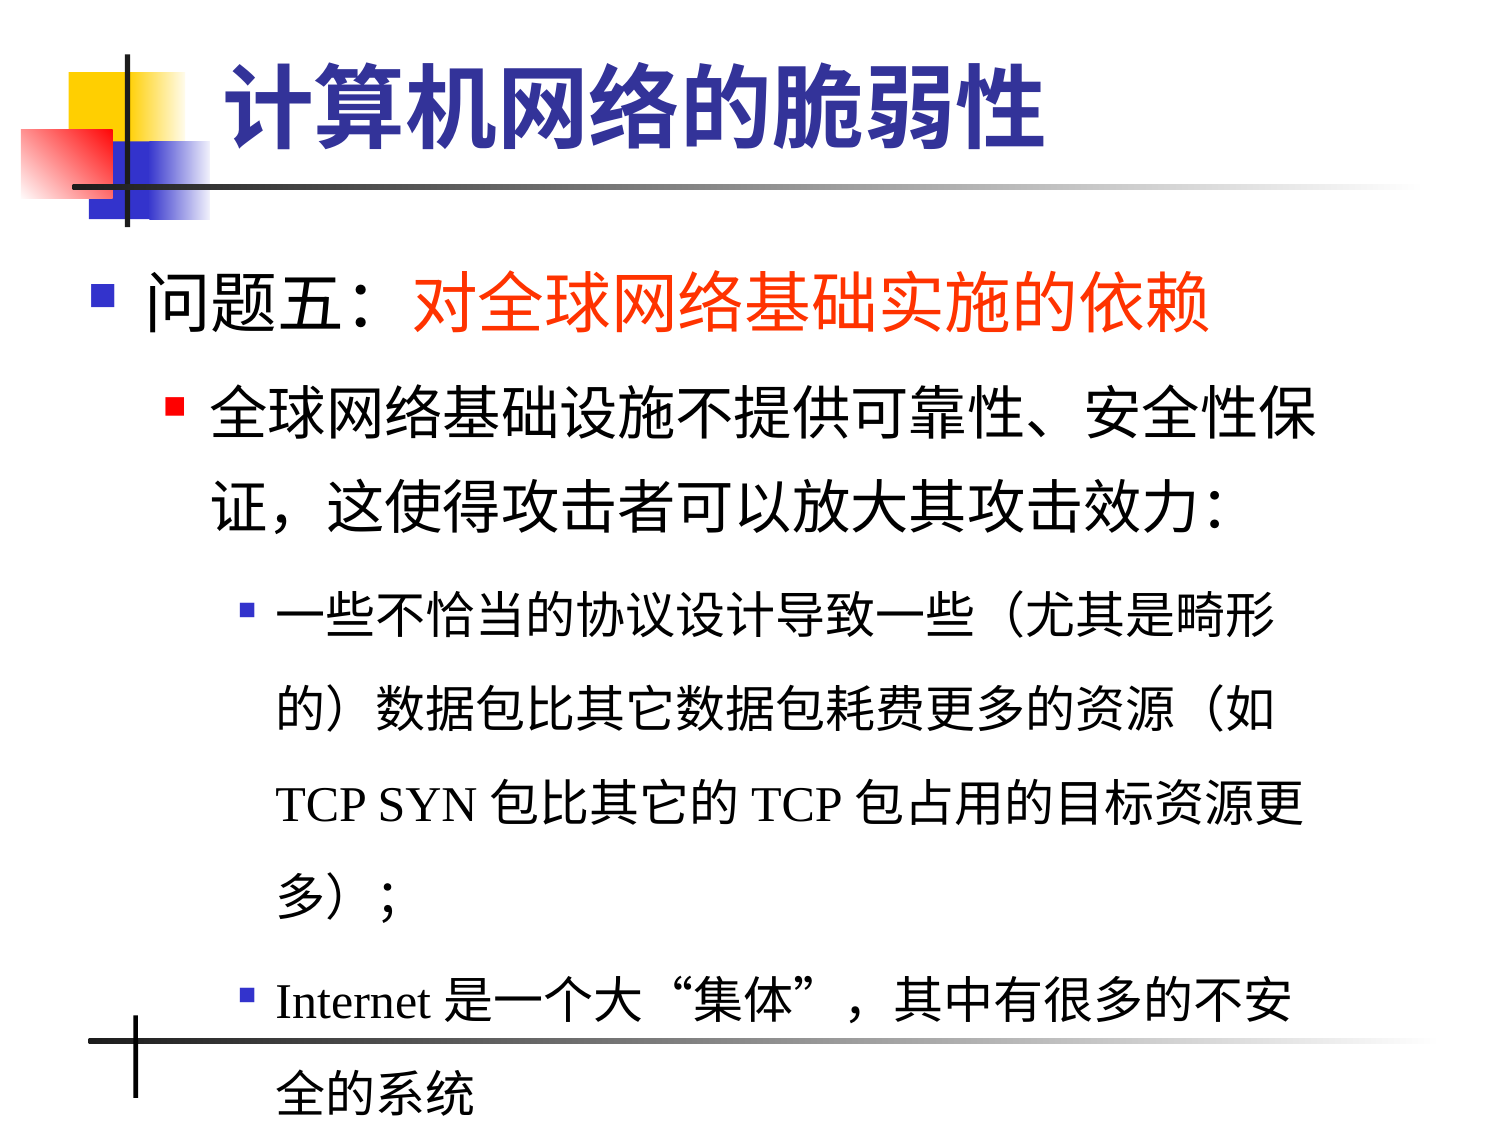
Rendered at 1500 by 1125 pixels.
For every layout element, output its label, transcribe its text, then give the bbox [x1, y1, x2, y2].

list 问题五：对全球网络基础实施的依赖 全球网络基础设施不提供可靠性、安全性保证，这使得攻击者可以放大其攻击效力： 一些不恰当的协议设计导致一些（尤其是畸形的）数据包比其它数据包耗费更多的资源（如TCP SYN包比其它的TCP包占用的目标资源更多）； Internet是一个大“集体”，其中有很多的不安全的系统 [72, 239, 1349, 1024]
title 计算机网络的脆弱性 [207, 37, 1378, 168]
